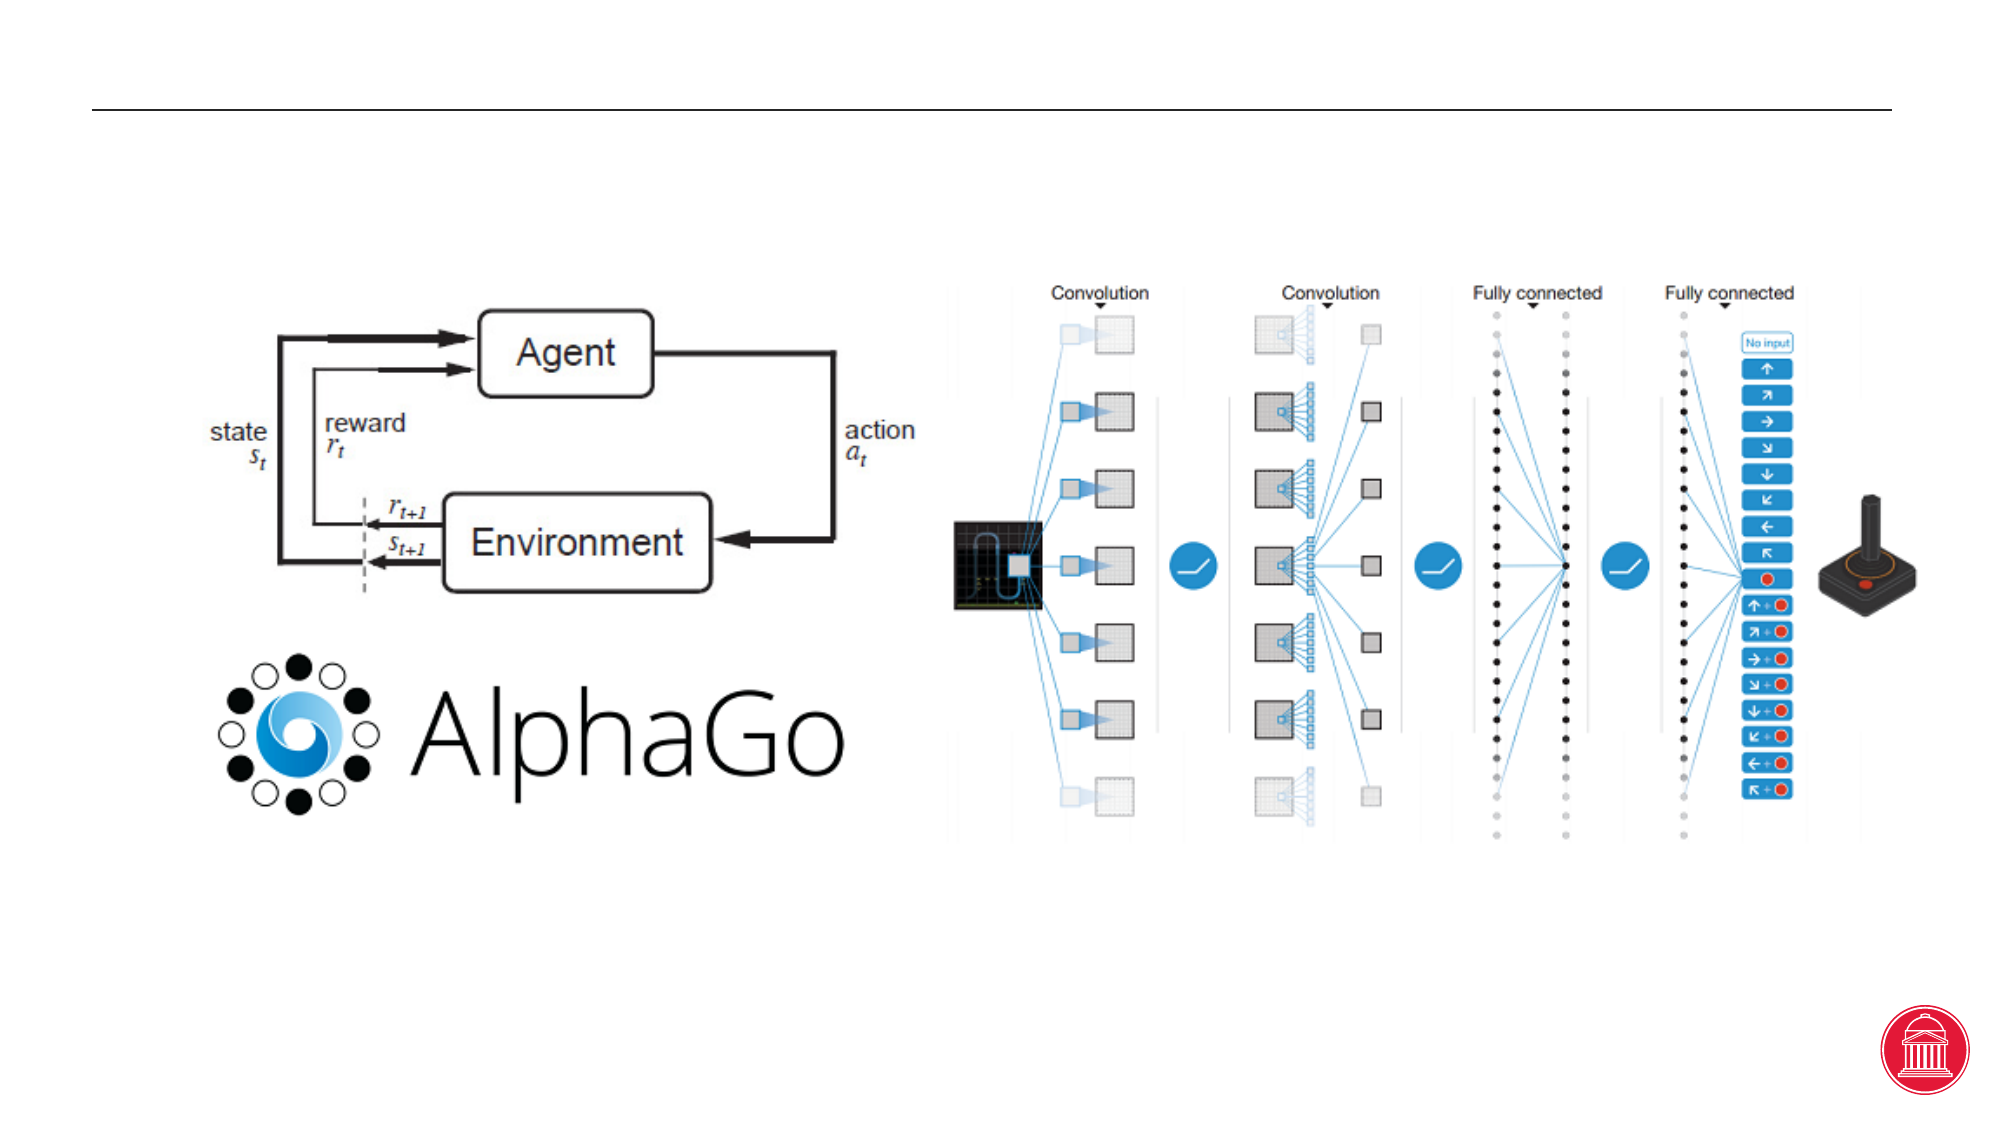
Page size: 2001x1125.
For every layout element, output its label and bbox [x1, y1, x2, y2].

picture [189, 265, 1928, 859]
